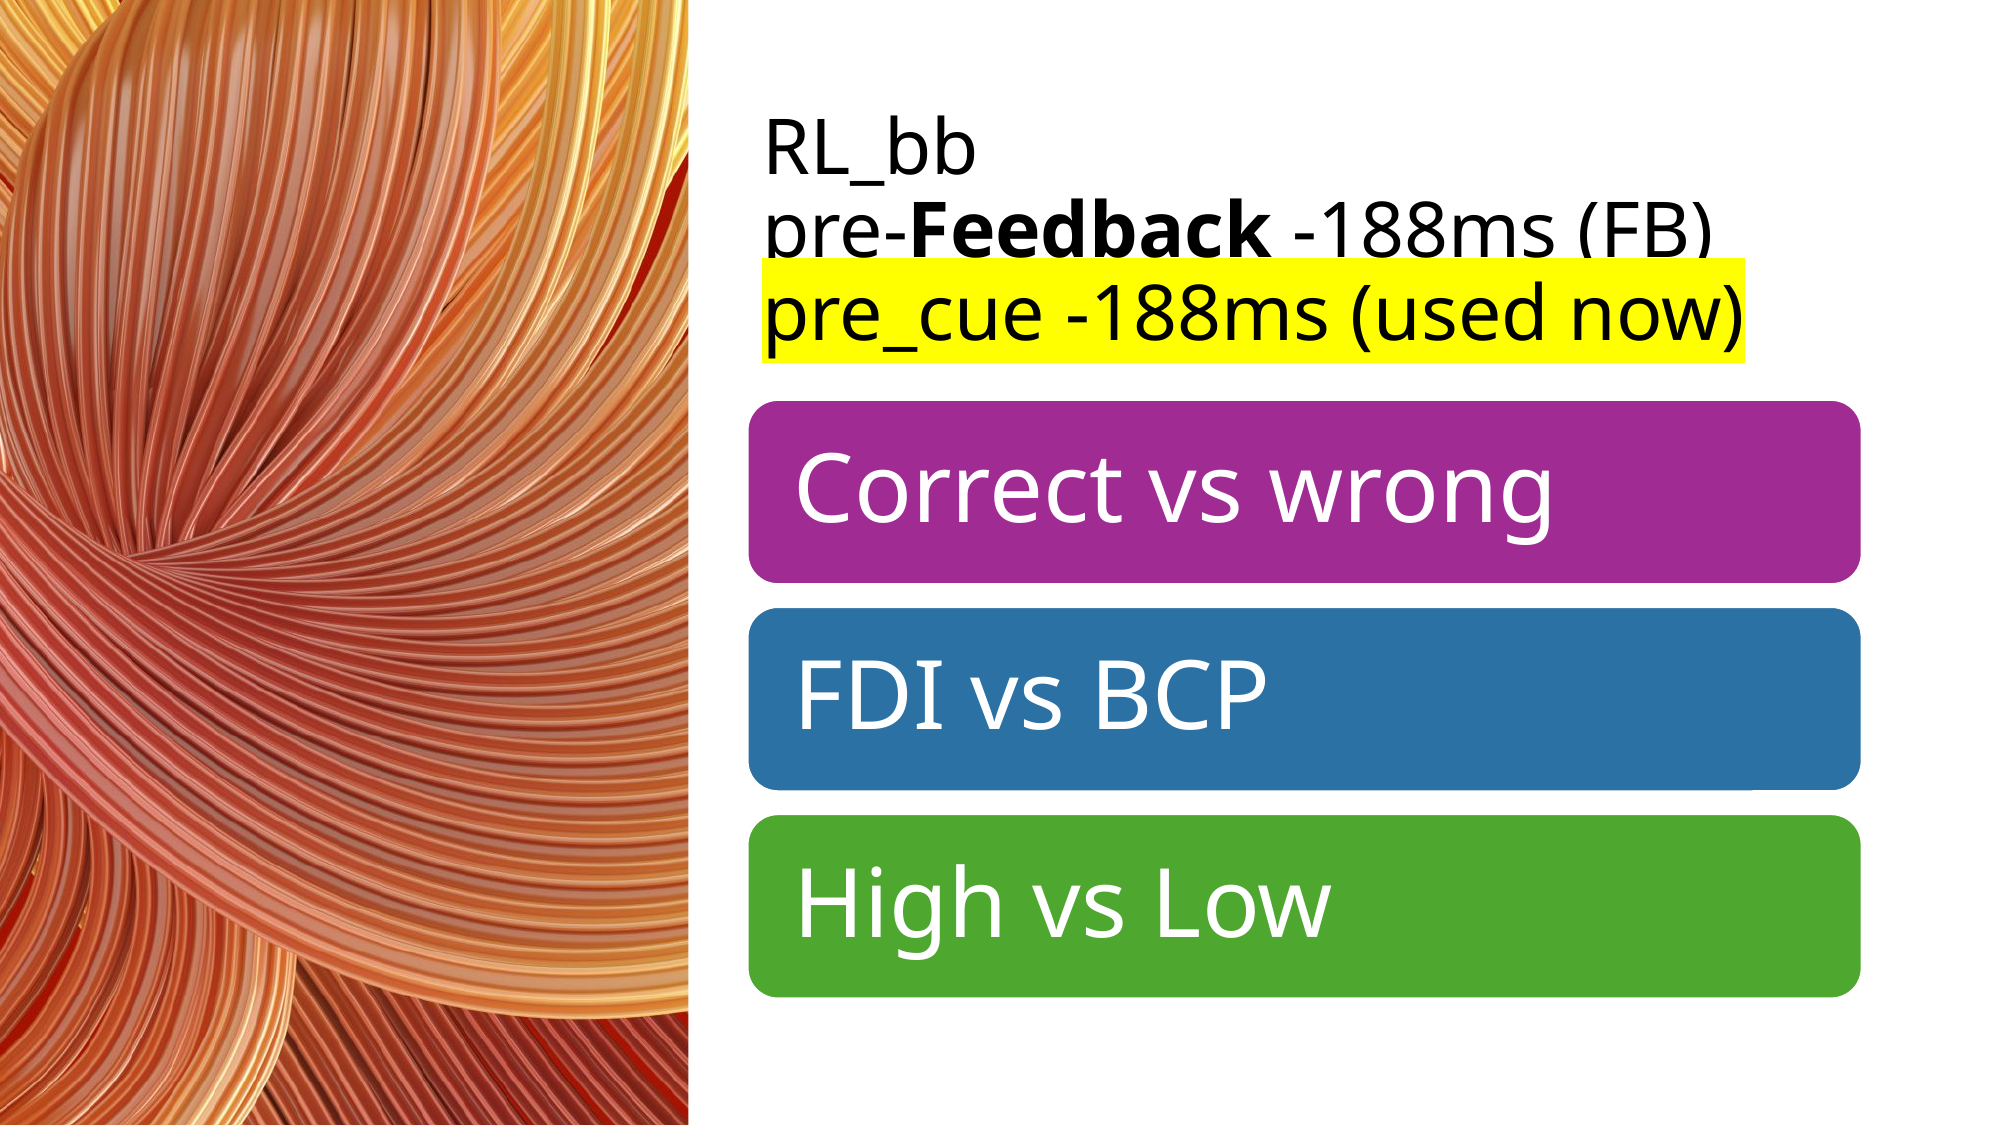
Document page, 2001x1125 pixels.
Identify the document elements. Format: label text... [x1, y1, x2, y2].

title RL_bb pre-Feedback -188ms (FB) pre_cue -188ms (used now) [746, 90, 1863, 365]
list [746, 394, 1863, 1004]
picture [0, 0, 689, 1125]
